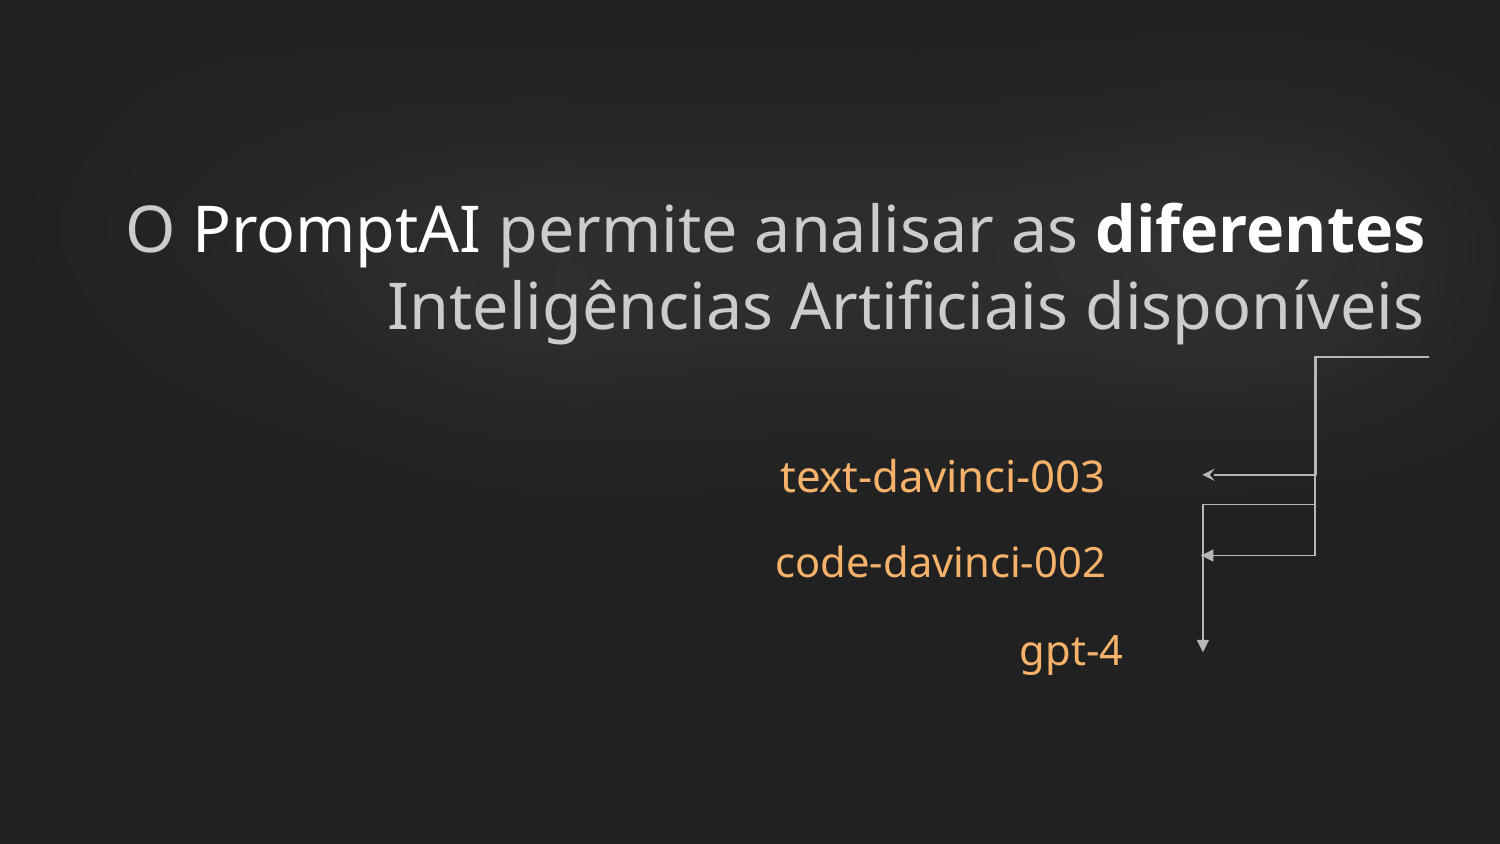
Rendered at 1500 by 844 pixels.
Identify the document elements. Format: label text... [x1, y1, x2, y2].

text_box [1200, 356, 1430, 556]
text_box text-davinci-003 [765, 433, 1194, 517]
text_box gpt-4 [1004, 608, 1168, 689]
title O PromptAI permite analisar as diferentes Inteligências Artificiais disponíveis [12, 172, 1441, 341]
text_box code-davinci-002 [760, 521, 1160, 602]
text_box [1110, 448, 1408, 561]
